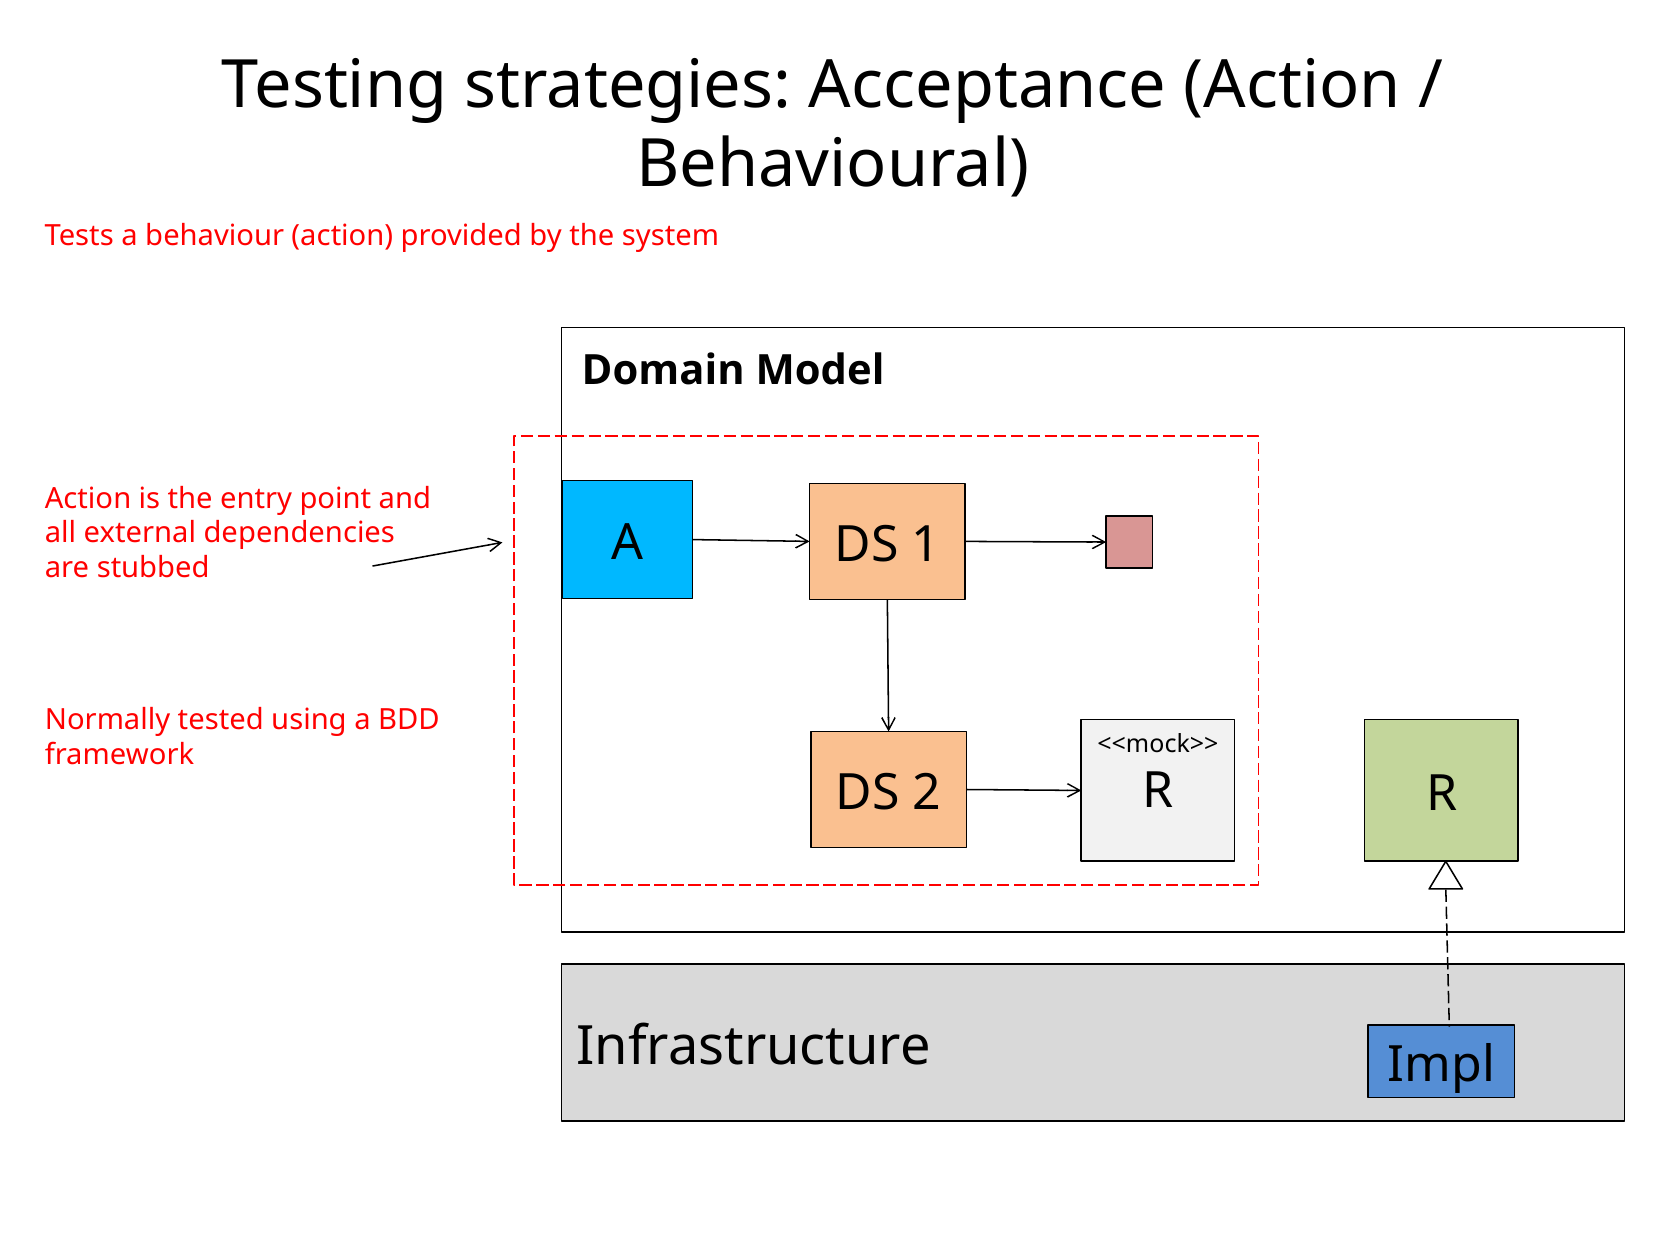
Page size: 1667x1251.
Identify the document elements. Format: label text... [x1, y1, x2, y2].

text_box Infrastructure [561, 963, 1625, 1122]
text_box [372, 542, 503, 567]
text_box Impl [1368, 1024, 1515, 1098]
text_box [1445, 889, 1450, 1028]
text_box Domain Model [566, 335, 1094, 400]
text_box Normally tested using a BDD framework [29, 693, 456, 778]
text_box R [1364, 719, 1519, 862]
text_box [514, 436, 1259, 885]
text_box Tests a behaviour (action) provided by the system [29, 208, 916, 259]
title Testing strategies: Acceptance (Action / Behavioural) [29, 67, 1637, 174]
text_box [561, 327, 1625, 933]
text_box Action is the entry point and all external dependencies are stubbed [29, 471, 456, 592]
text_box [1429, 862, 1463, 889]
